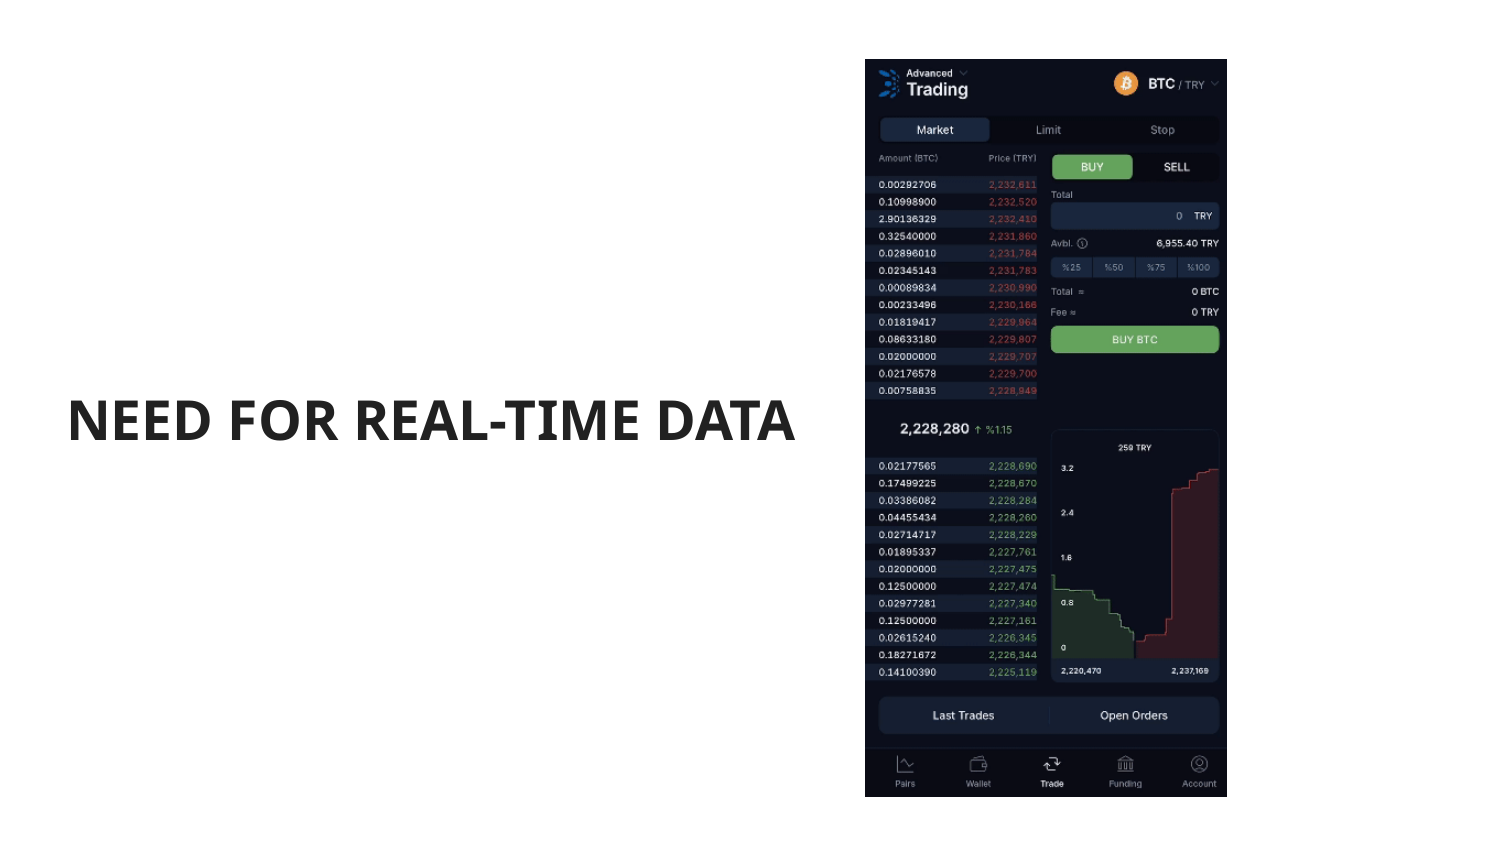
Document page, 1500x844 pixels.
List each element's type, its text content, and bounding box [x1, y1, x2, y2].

picture [864, 59, 1227, 797]
title NEED FOR REAL-TIME DATA [51, 369, 828, 502]
